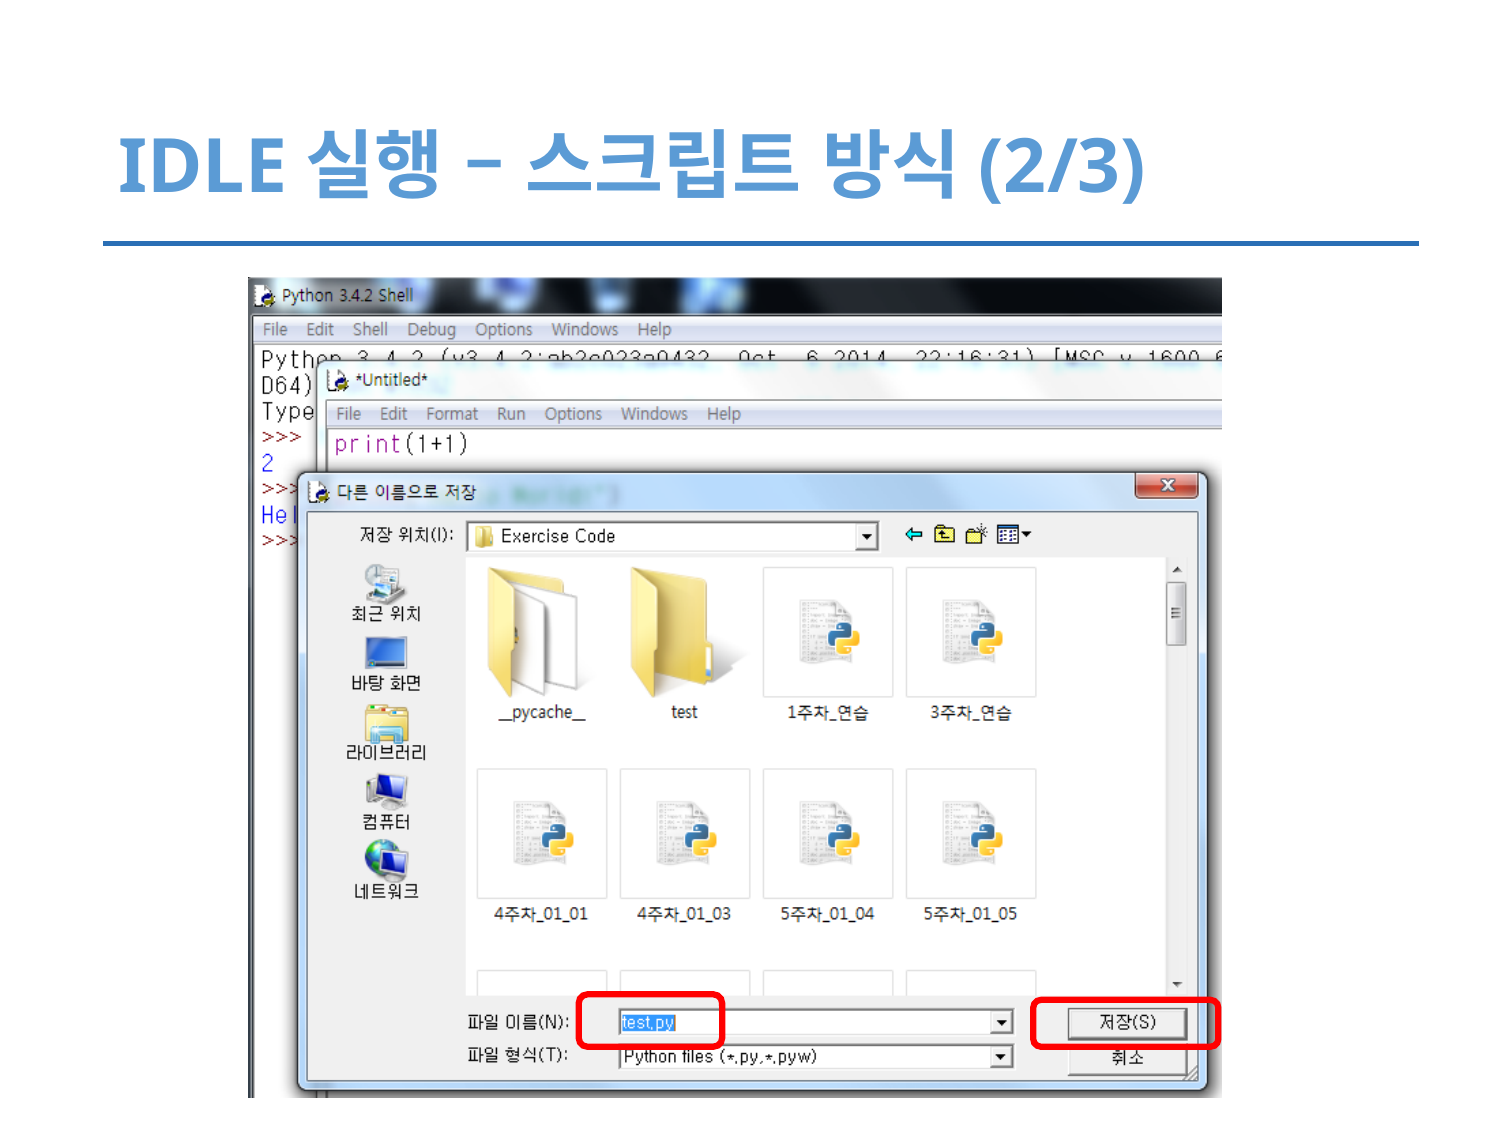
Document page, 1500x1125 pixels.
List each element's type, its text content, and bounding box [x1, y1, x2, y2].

picture [248, 277, 1222, 1098]
title IDLE실행 – 스크립트 방식(2/3) [103, 59, 1397, 278]
